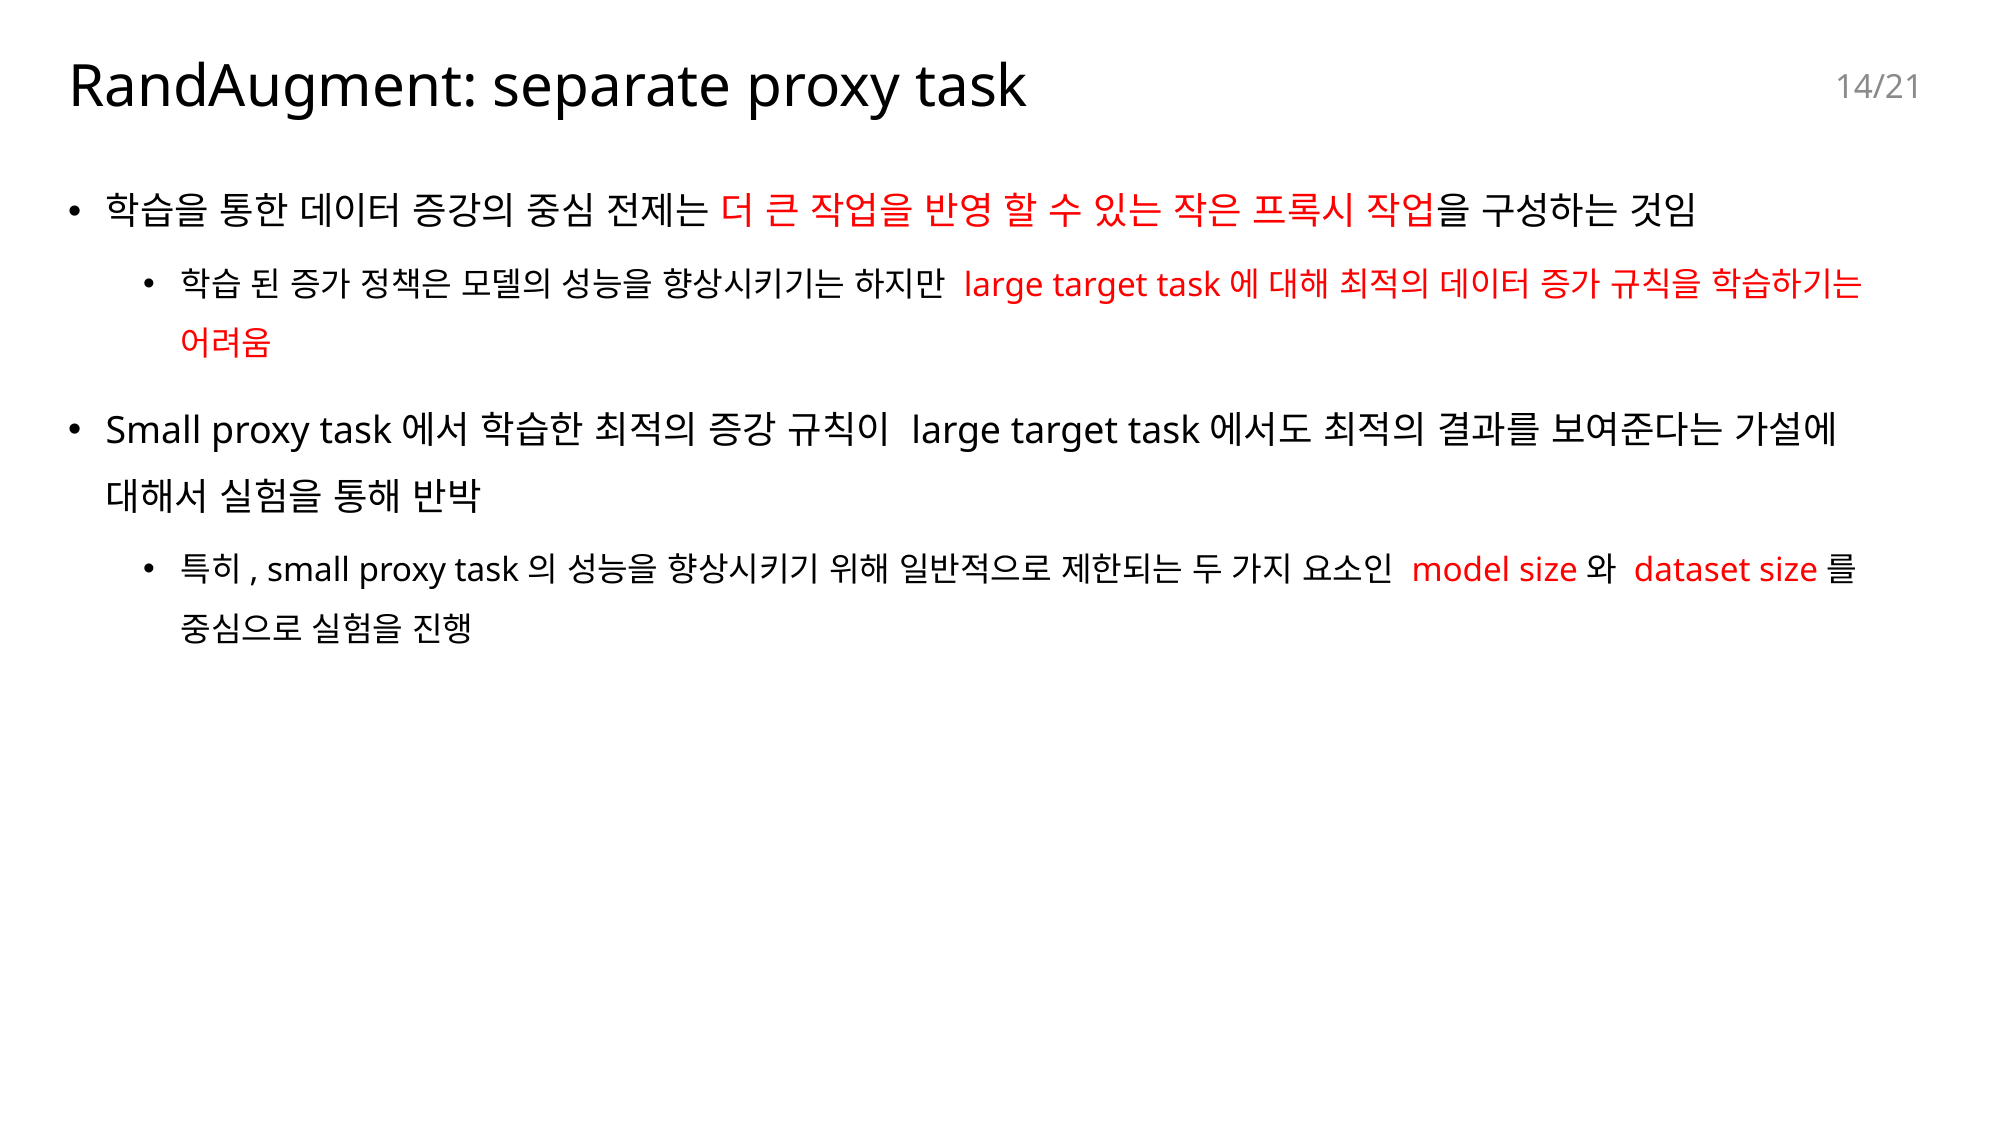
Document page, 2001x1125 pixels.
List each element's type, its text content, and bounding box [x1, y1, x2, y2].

slide_number 13/21 [1496, 38, 1947, 137]
title RandAugment: separate proxy task [53, 38, 1947, 138]
list 학습을 통한 데이터 증강의 중심 전제는 더 큰 작업을 반영 할 수 있는 작은 프록시 작업을 구성하는 것임 학습 된 증가 정책은 모델의 성능을 향상시키기는 하지만 large target task에 대해 최적의 데이터 증가 규칙을 학습하기는 어려움 Small proxy task에서 학습한 최적의 증강 규칙이 large target task에서도 최적의 결과를 보여준다는 가설에 대해서 실험을 통해 반박 특히, small proxy task의 성능을 향상시키기 위해 일반적으로 제한되는 두 가지 요소인 model size와 dataset size를 중심으로 실험을 진행 [53, 157, 1947, 1005]
